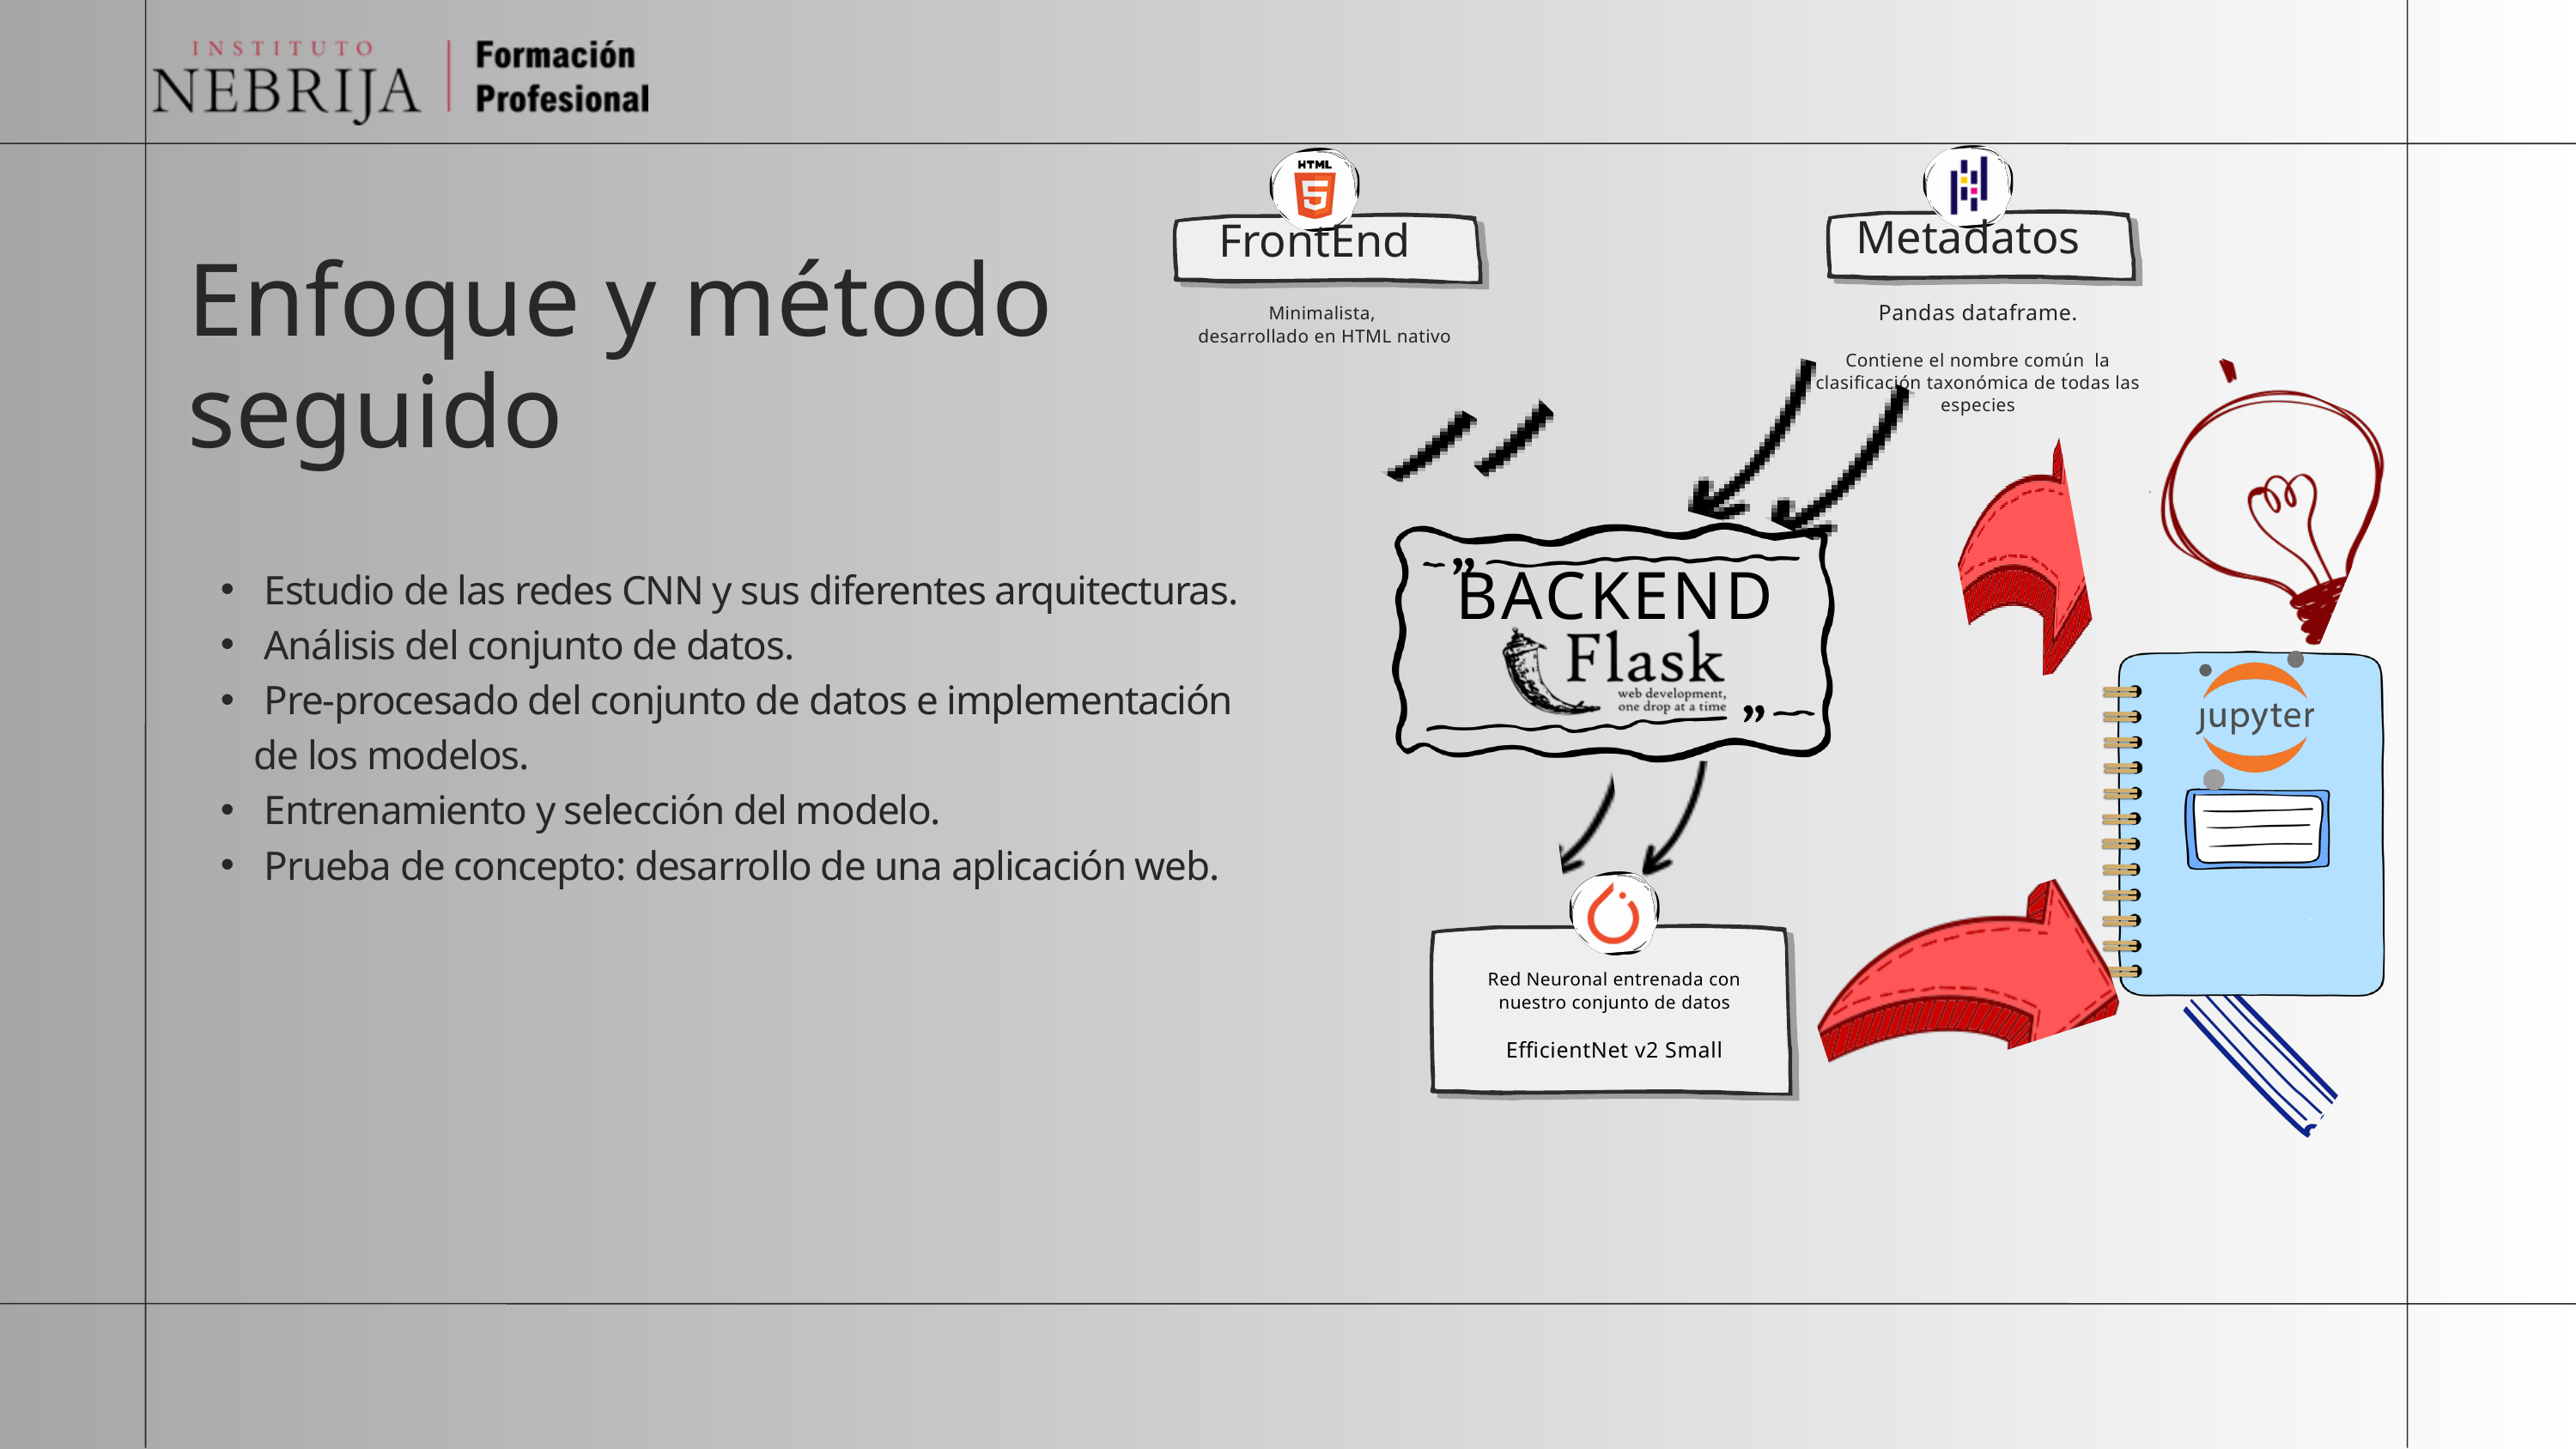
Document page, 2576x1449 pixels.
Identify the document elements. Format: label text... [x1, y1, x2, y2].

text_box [1159, 144, 2408, 1160]
text_box Enfoque y método seguido [187, 245, 1155, 468]
text_box [153, 40, 648, 125]
text_box Estudio de las redes CNN y sus diferentes arquitecturas. Análisis del conjunto de datos. Pre-procesado del conjunto de datos e implementación de los modelos. Entrenamiento y selección del modelo. Prueba de concepto: desarrollo de una aplicación web. [187, 557, 1155, 888]
